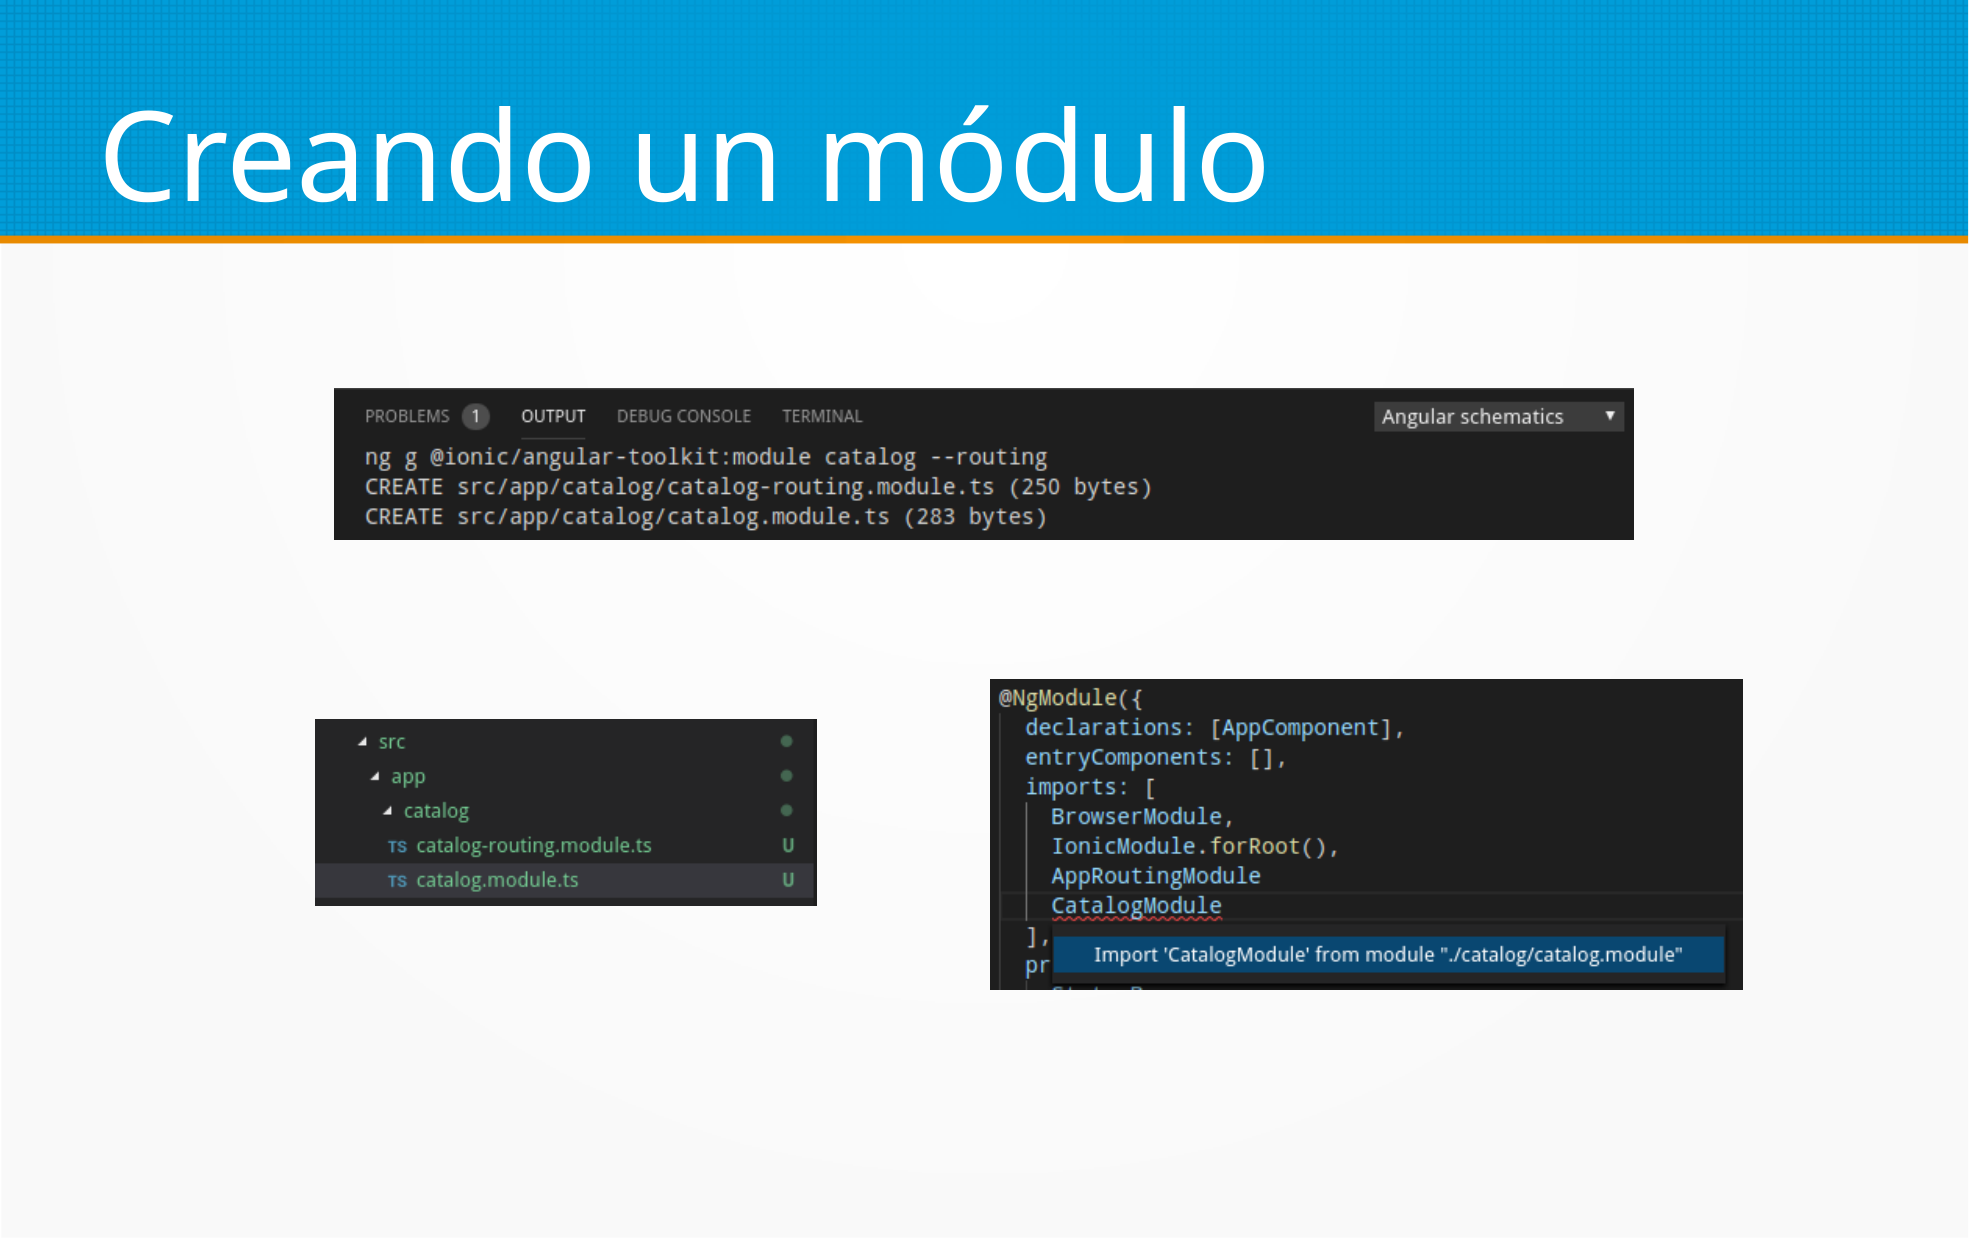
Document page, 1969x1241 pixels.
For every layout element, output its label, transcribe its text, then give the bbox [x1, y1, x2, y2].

picture [0, 236, 1969, 1241]
text_box Creando un módulo [98, 19, 1870, 227]
